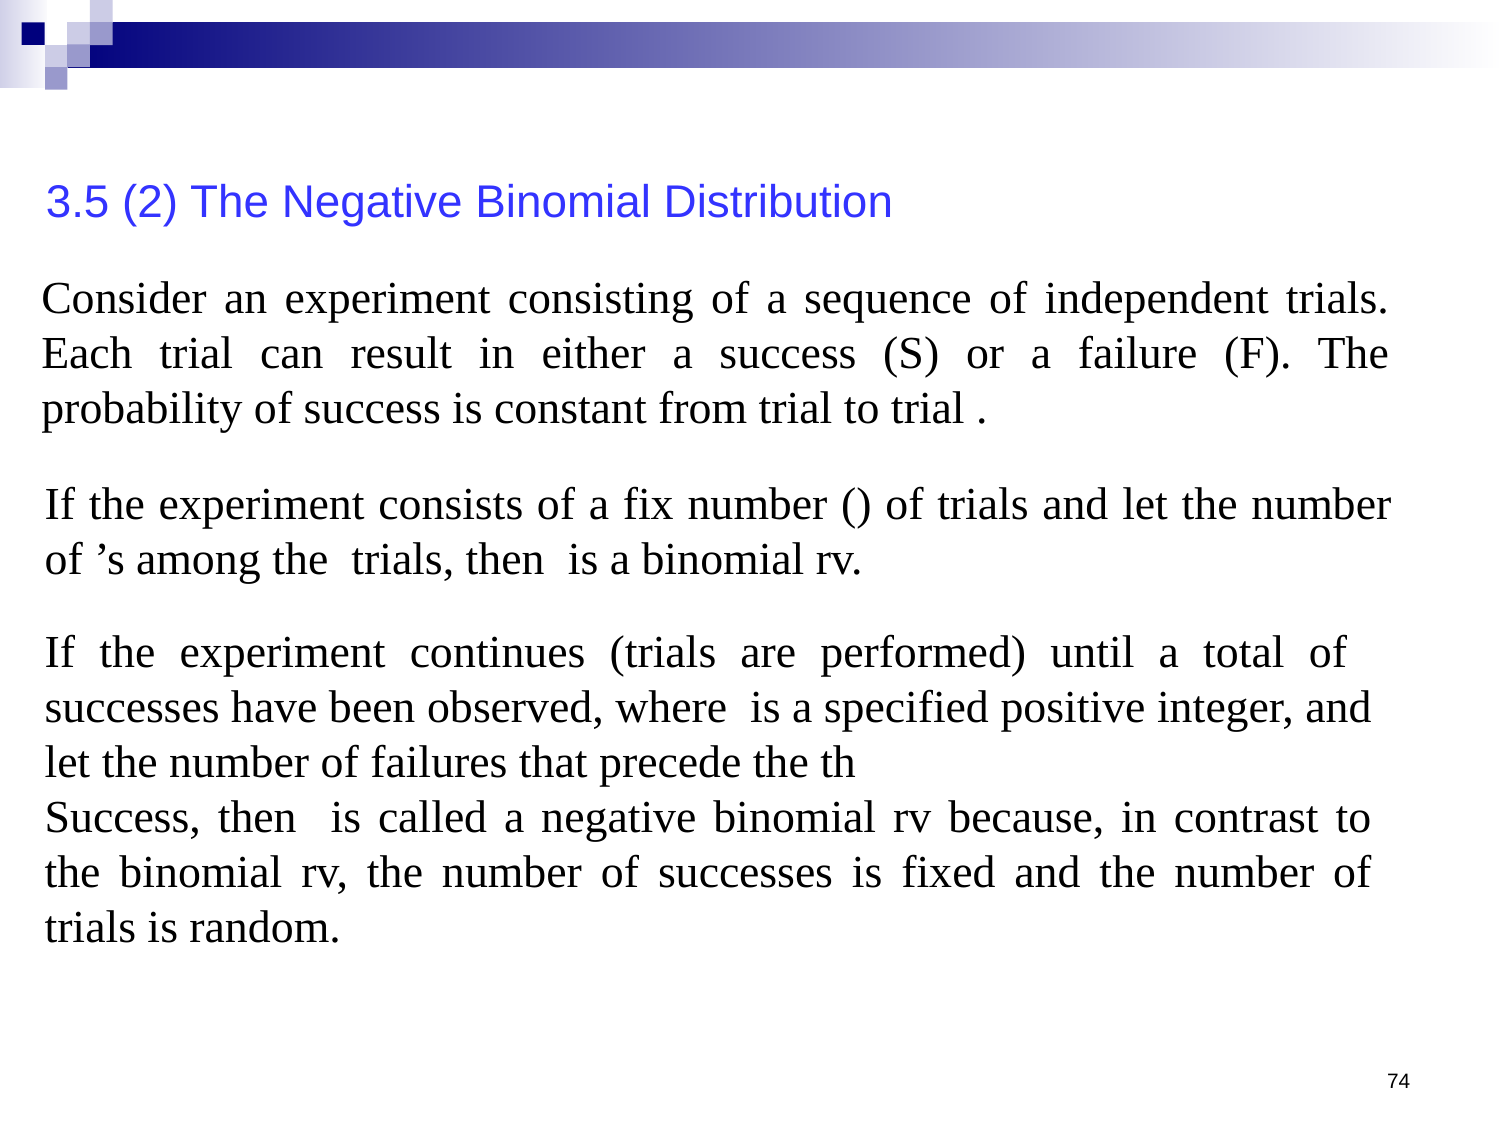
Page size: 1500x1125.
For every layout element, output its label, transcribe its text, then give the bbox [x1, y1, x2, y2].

text_box 3.5 (2) The Negative Binomial Distribution [31, 163, 909, 234]
slide_number 74 [1074, 1024, 1426, 1101]
text_box Consider an experiment consisting of a sequence of independent trials. Each trial can result in either a success (S) or a failure (F). The probability of success is constant from trial to trial . [26, 259, 1405, 440]
